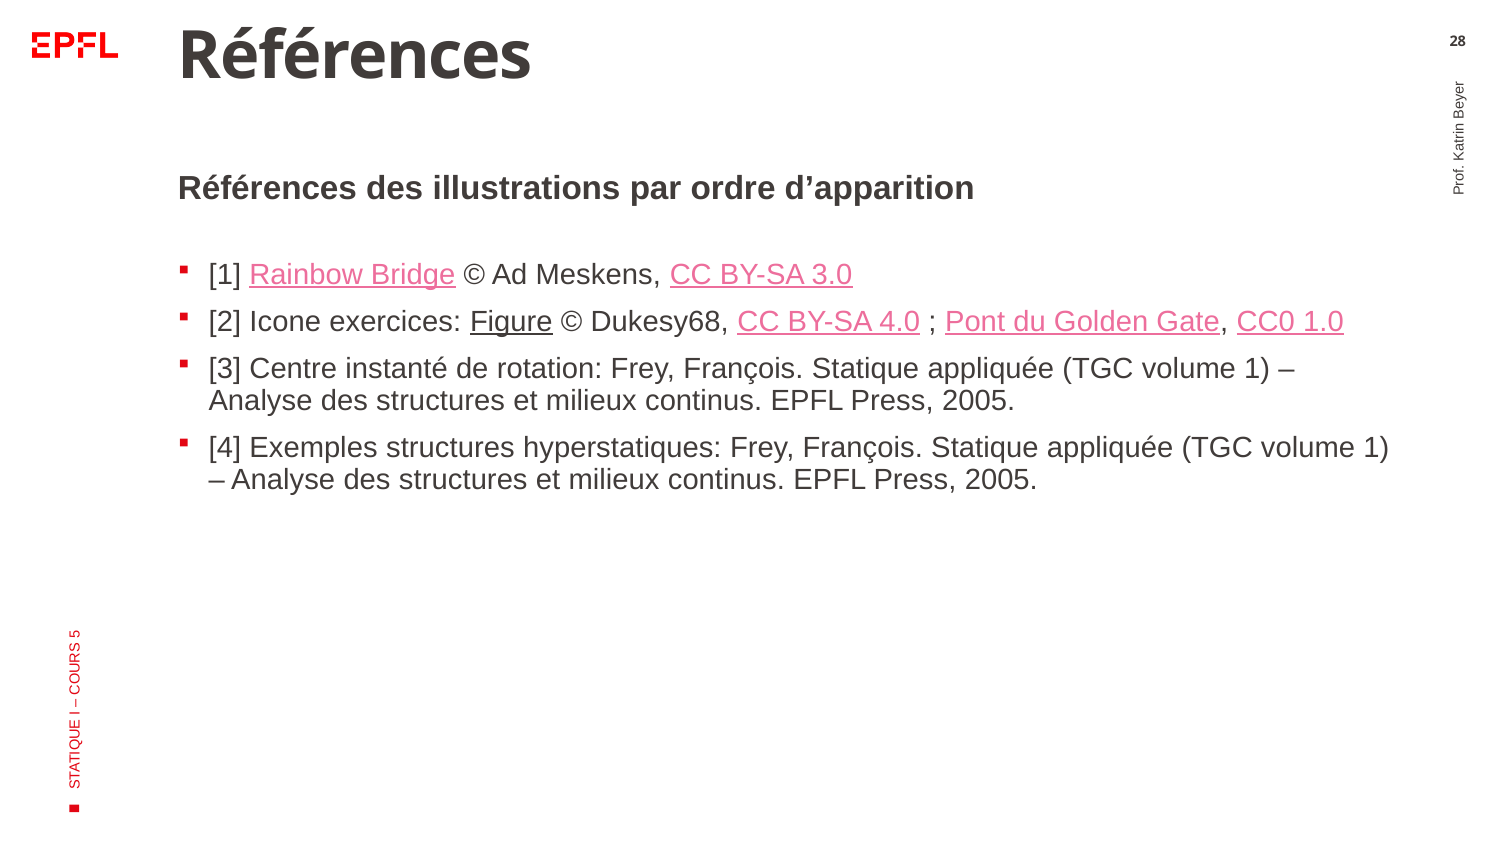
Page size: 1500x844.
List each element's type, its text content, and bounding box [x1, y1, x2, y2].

footer Prof. Katrin Beyer [1415, 59, 1500, 641]
list Références des illustrations par ordre d’apparition [148, 163, 1415, 225]
list [1] Rainbow Bridge © Ad Meskens, CC BY-SA 3.0 [2] Icone exercices: Figure © Dukesy68, CC BY-SA 4.0 ; Pont du Golden Gate, CC0 1.0 [3] Centre instanté de rotation: Frey, François. Statique appliquée (TGC volume 1) – Analyse des structures et milieux continus. EPFL Press, 2005. [4] Exemples structures hyperstatiques: Frey, François. Statique appliquée (TGC volume 1) – Analyse des structures et milieux continus. EPFL Press, 2005. [148, 251, 1416, 805]
picture [21, 21, 129, 69]
title Références [148, 21, 1300, 164]
slide_number 28 [1415, 32, 1500, 59]
slide_number STATIQUE I – COURS 5 [0, 256, 148, 805]
